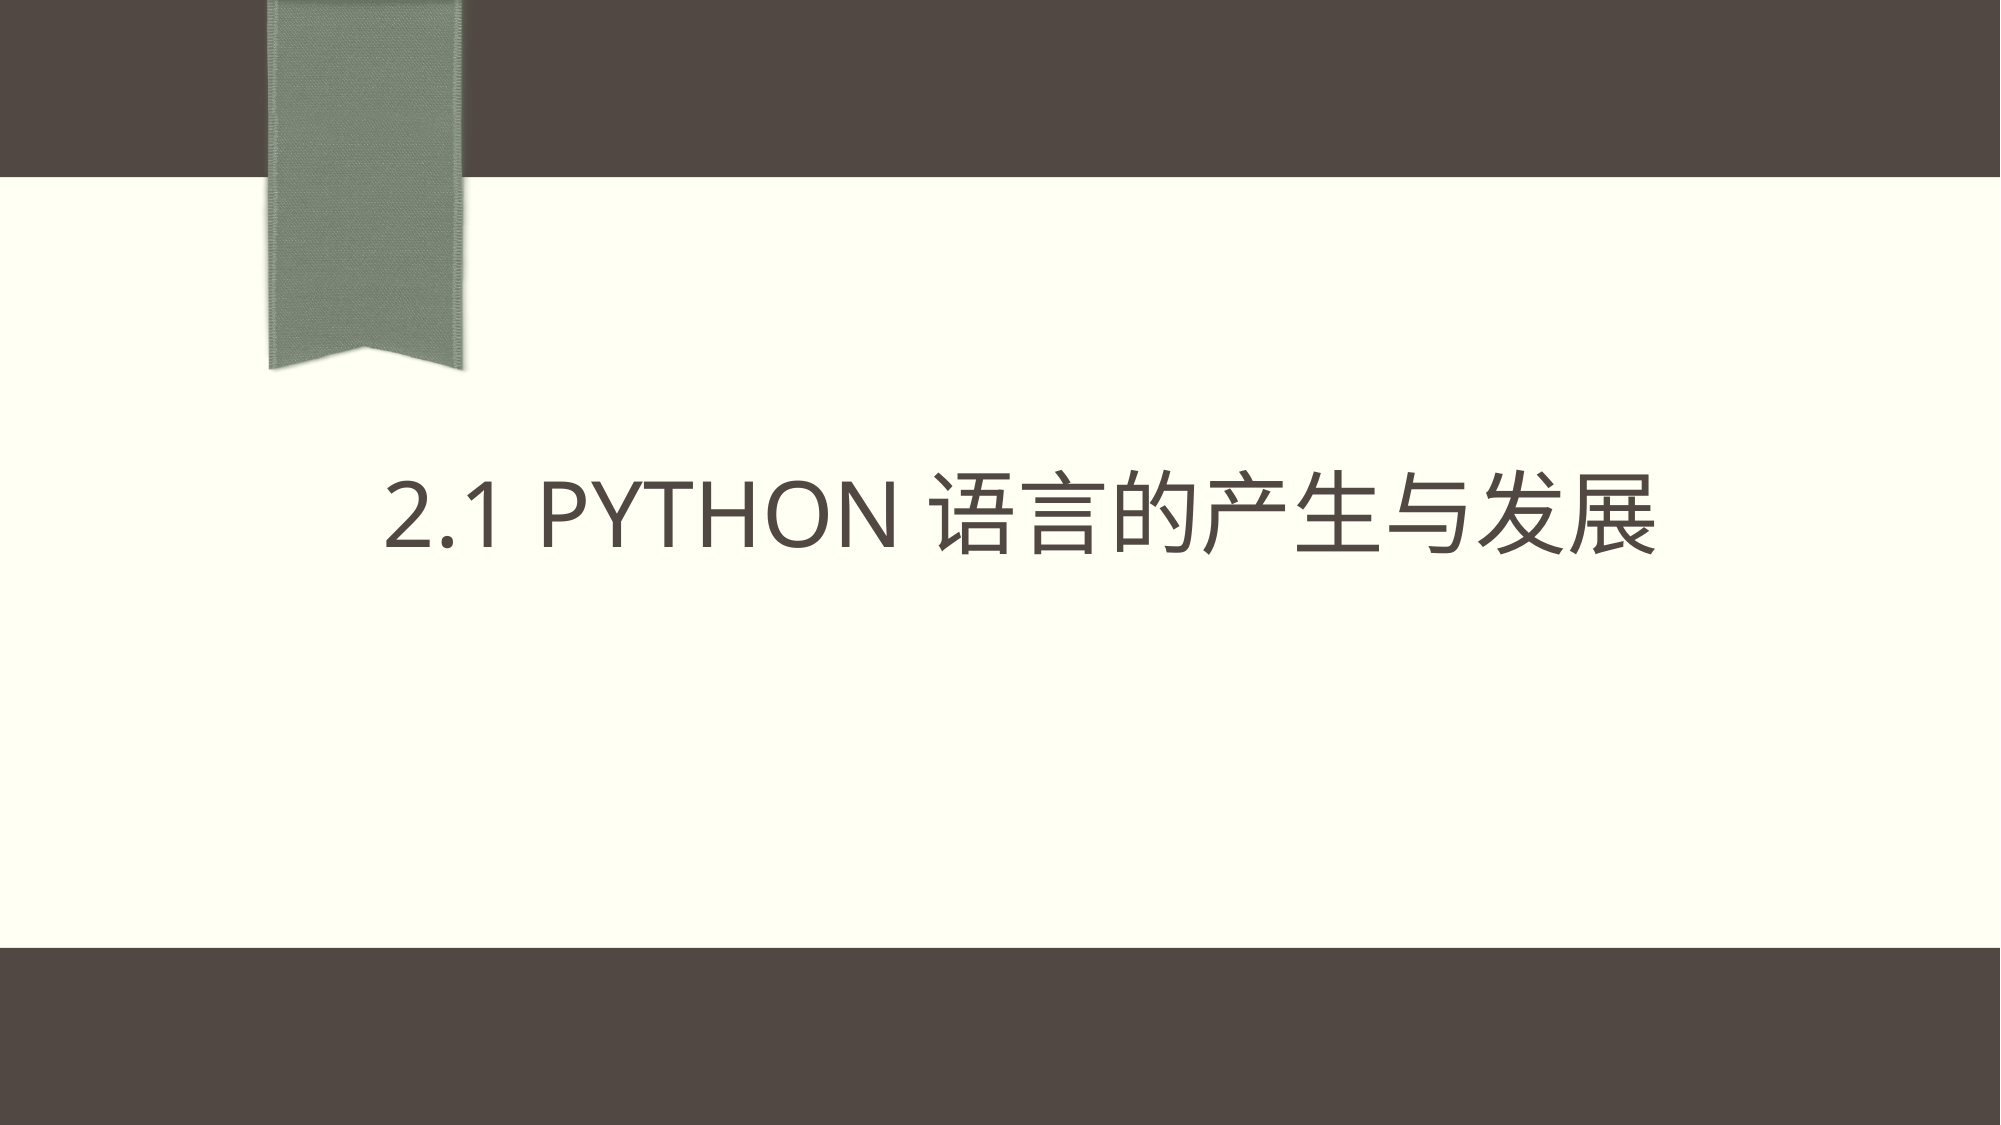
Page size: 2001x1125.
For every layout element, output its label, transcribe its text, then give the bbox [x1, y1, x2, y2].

title 2.1 Python语言的产生与发展 [181, 376, 1838, 661]
